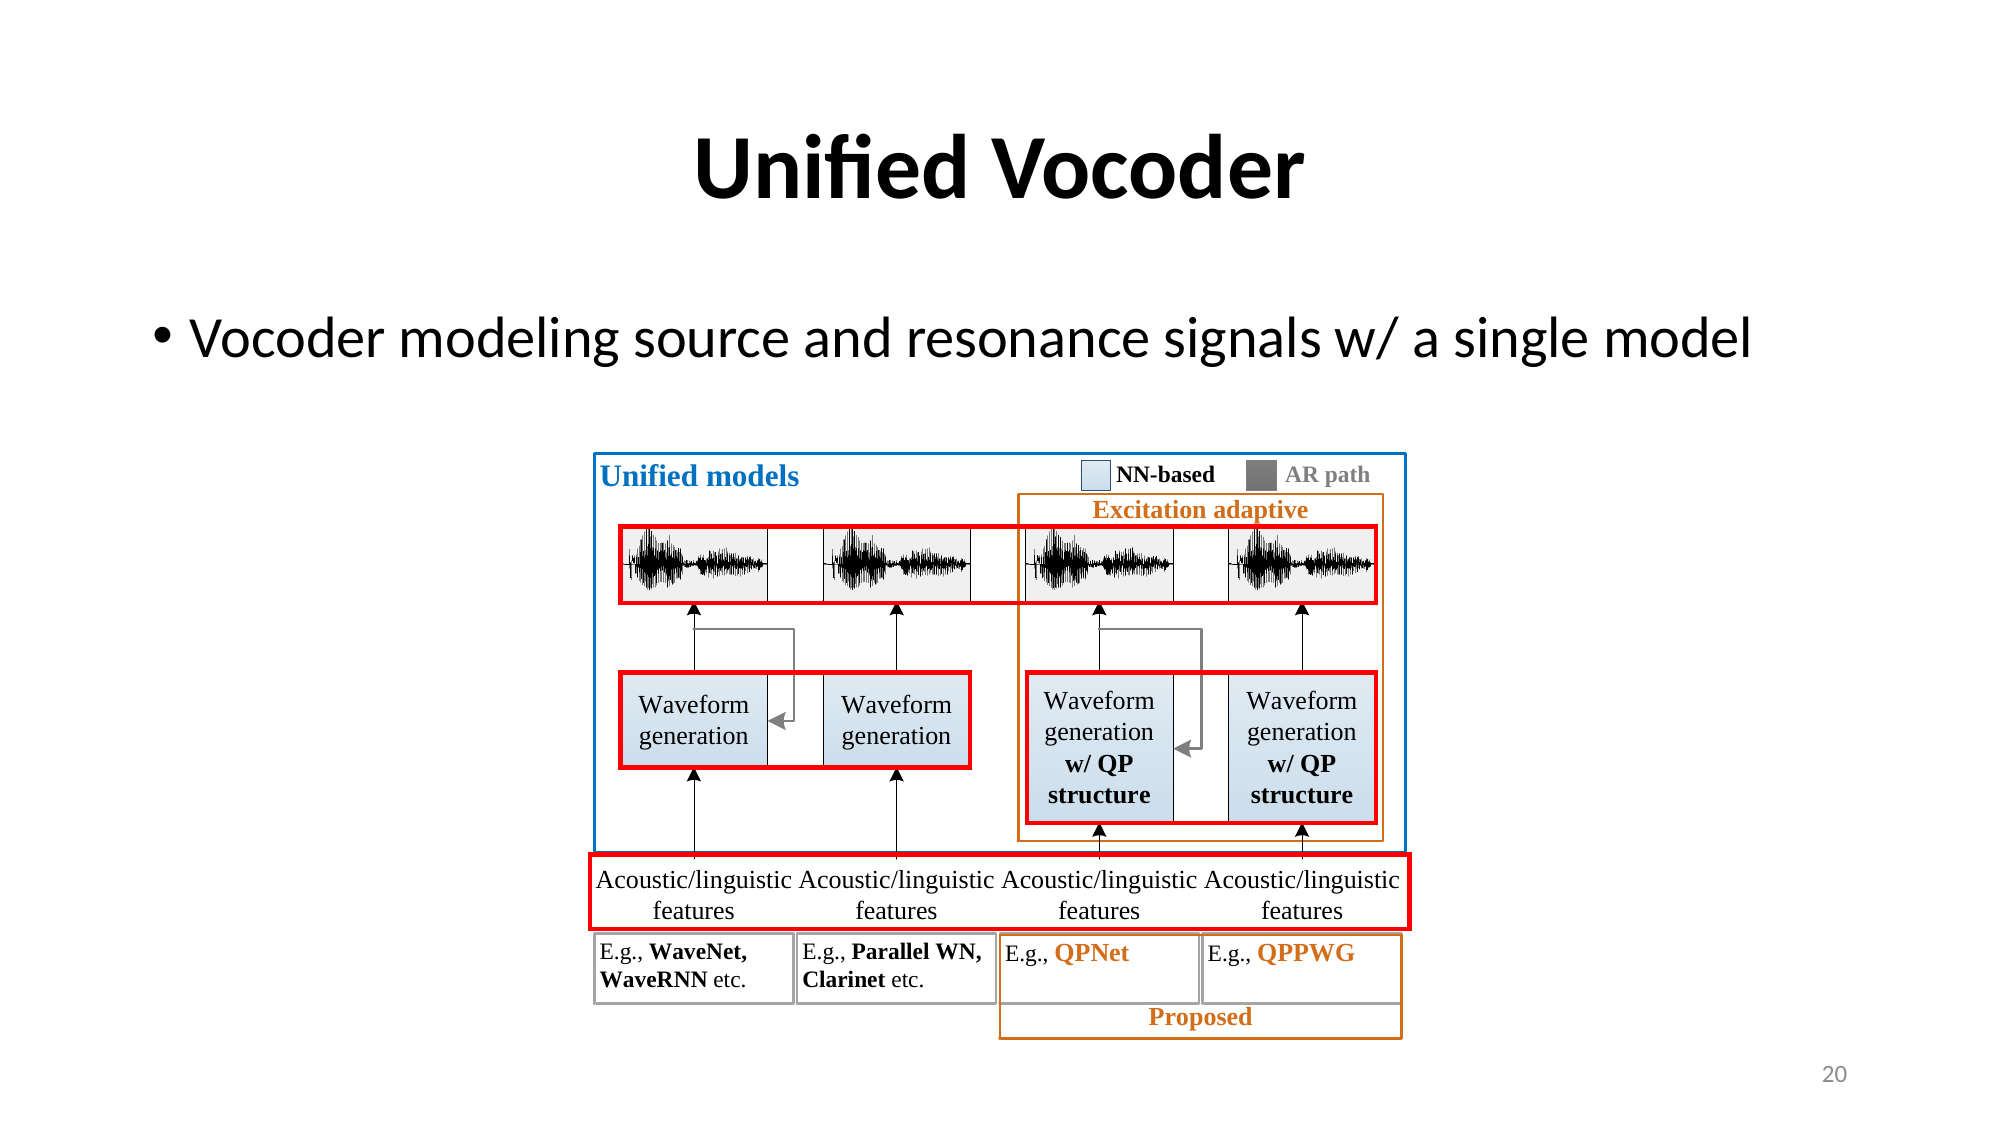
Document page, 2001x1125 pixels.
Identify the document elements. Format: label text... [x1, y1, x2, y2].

list Vocoder modeling source and resonance signals w/ a single model [137, 299, 1863, 1014]
title Unified Vocoder [137, 59, 1863, 278]
slide_number 19 [1412, 1042, 1863, 1103]
picture [590, 449, 1410, 1043]
